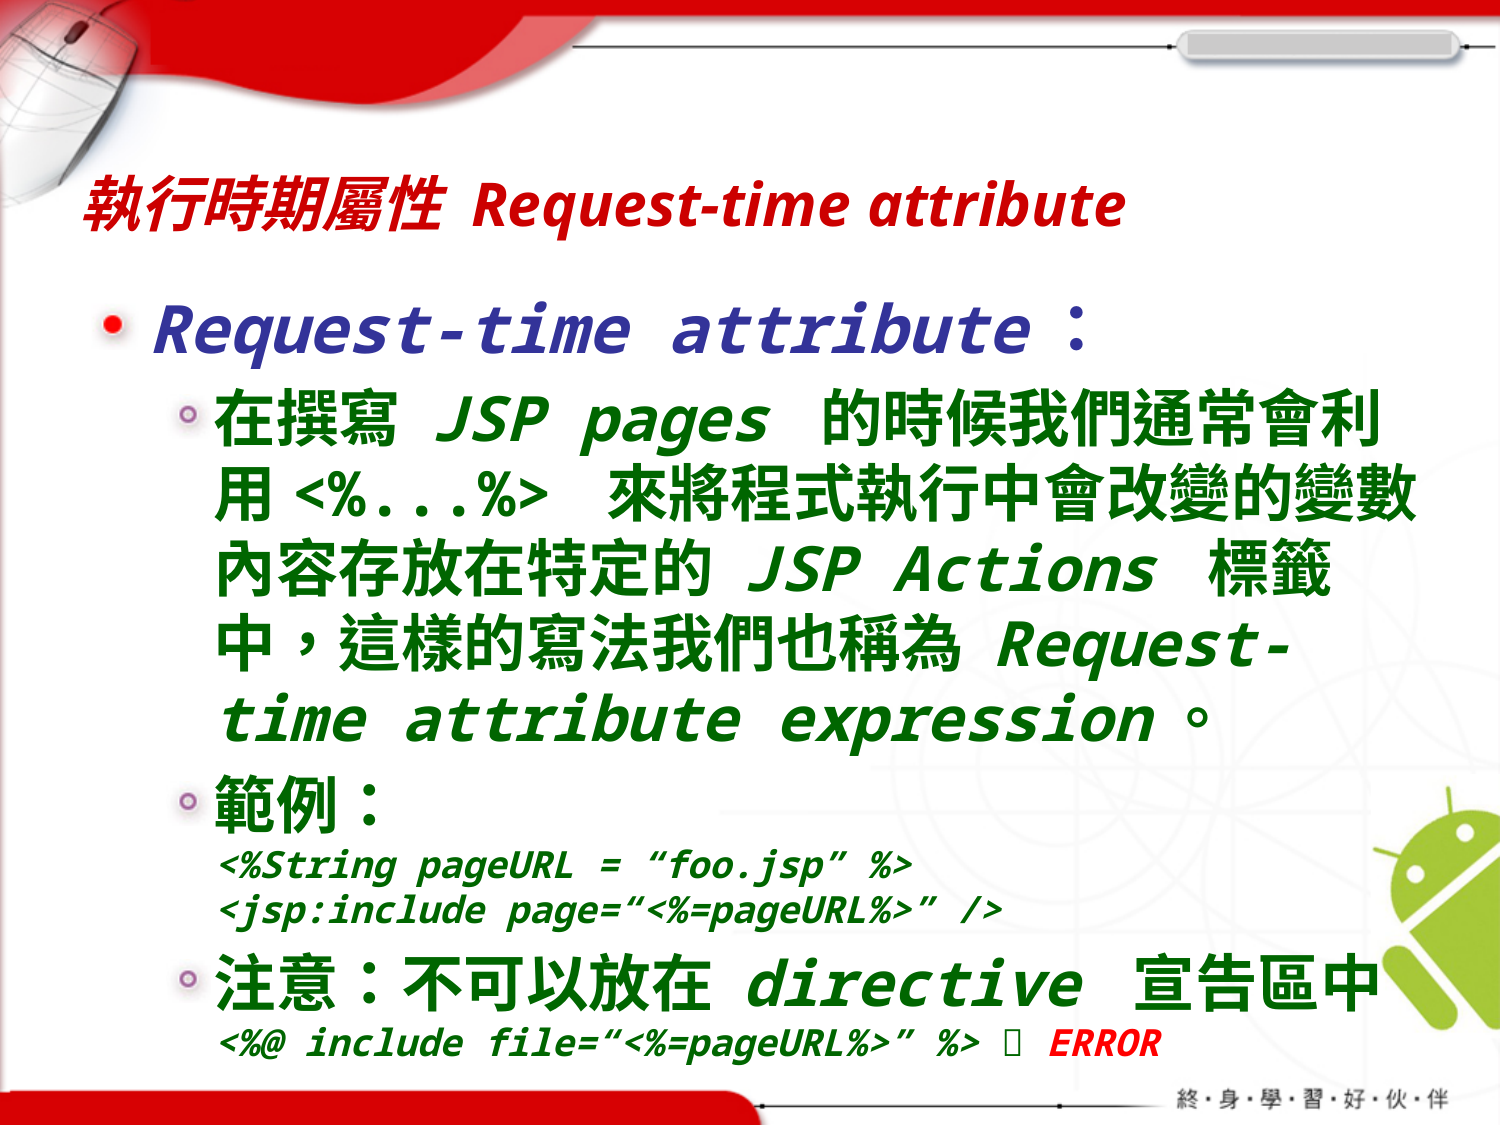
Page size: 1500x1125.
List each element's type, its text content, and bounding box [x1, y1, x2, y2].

title 執行時期屬性 Request-time attribute [64, 136, 1416, 268]
list Request-time attribute： 在撰寫 JSP pages 的時候我們通常會利用<%...%> 來將程式執行中會改變的變數內容存放在特定的 JSP Actions 標籤中，這樣的寫法我們也稱為 Request-time attribute expression。 範例： <%String pageURL = “foo.jsp” %> <jsp:include page=“<%=pageURL%>” /> 注意：不可以放在 directive 宣告區中 <%@ include file=“<%=pageURL%>” %>  ERROR [76, 278, 1436, 1059]
picture [0, 0, 1500, 1125]
